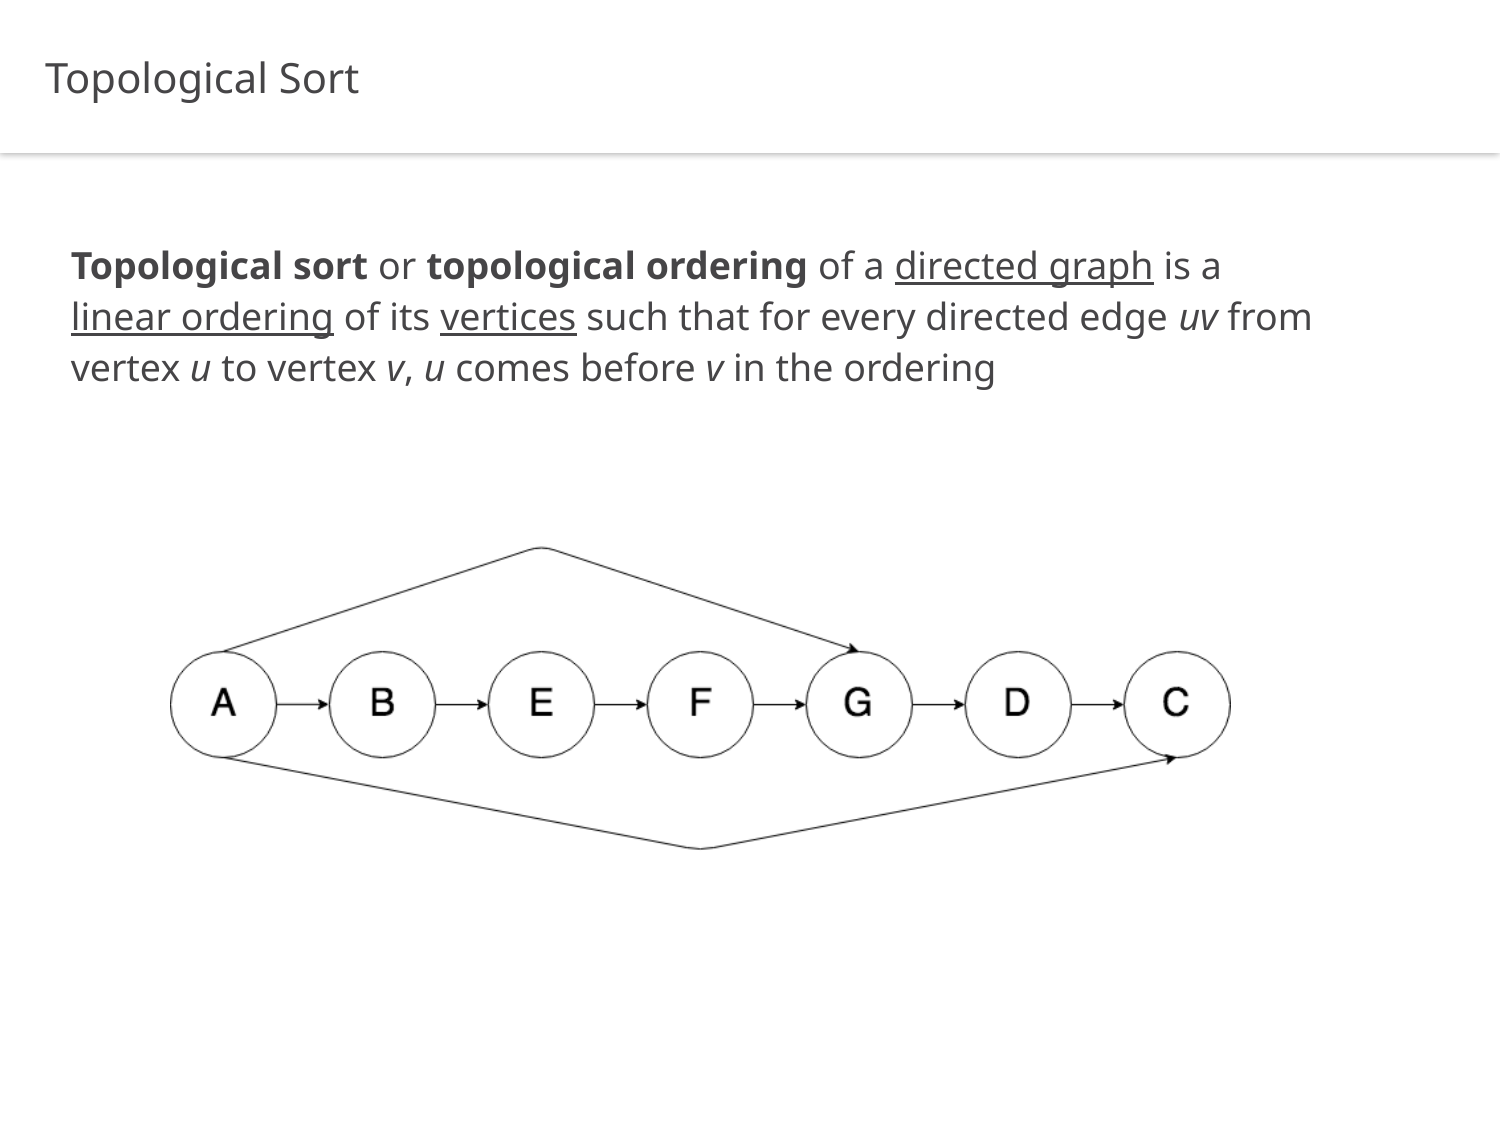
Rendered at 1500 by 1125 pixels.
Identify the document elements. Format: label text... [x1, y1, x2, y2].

list Topological Sort [0, 0, 1500, 153]
text_box Topological sort or topological ordering of a directed graph is a linear ordering of its vertices such that for every directed edge uv from vertex u to vertex v, u comes before v in the ordering [55, 234, 1428, 397]
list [170, 536, 1231, 863]
